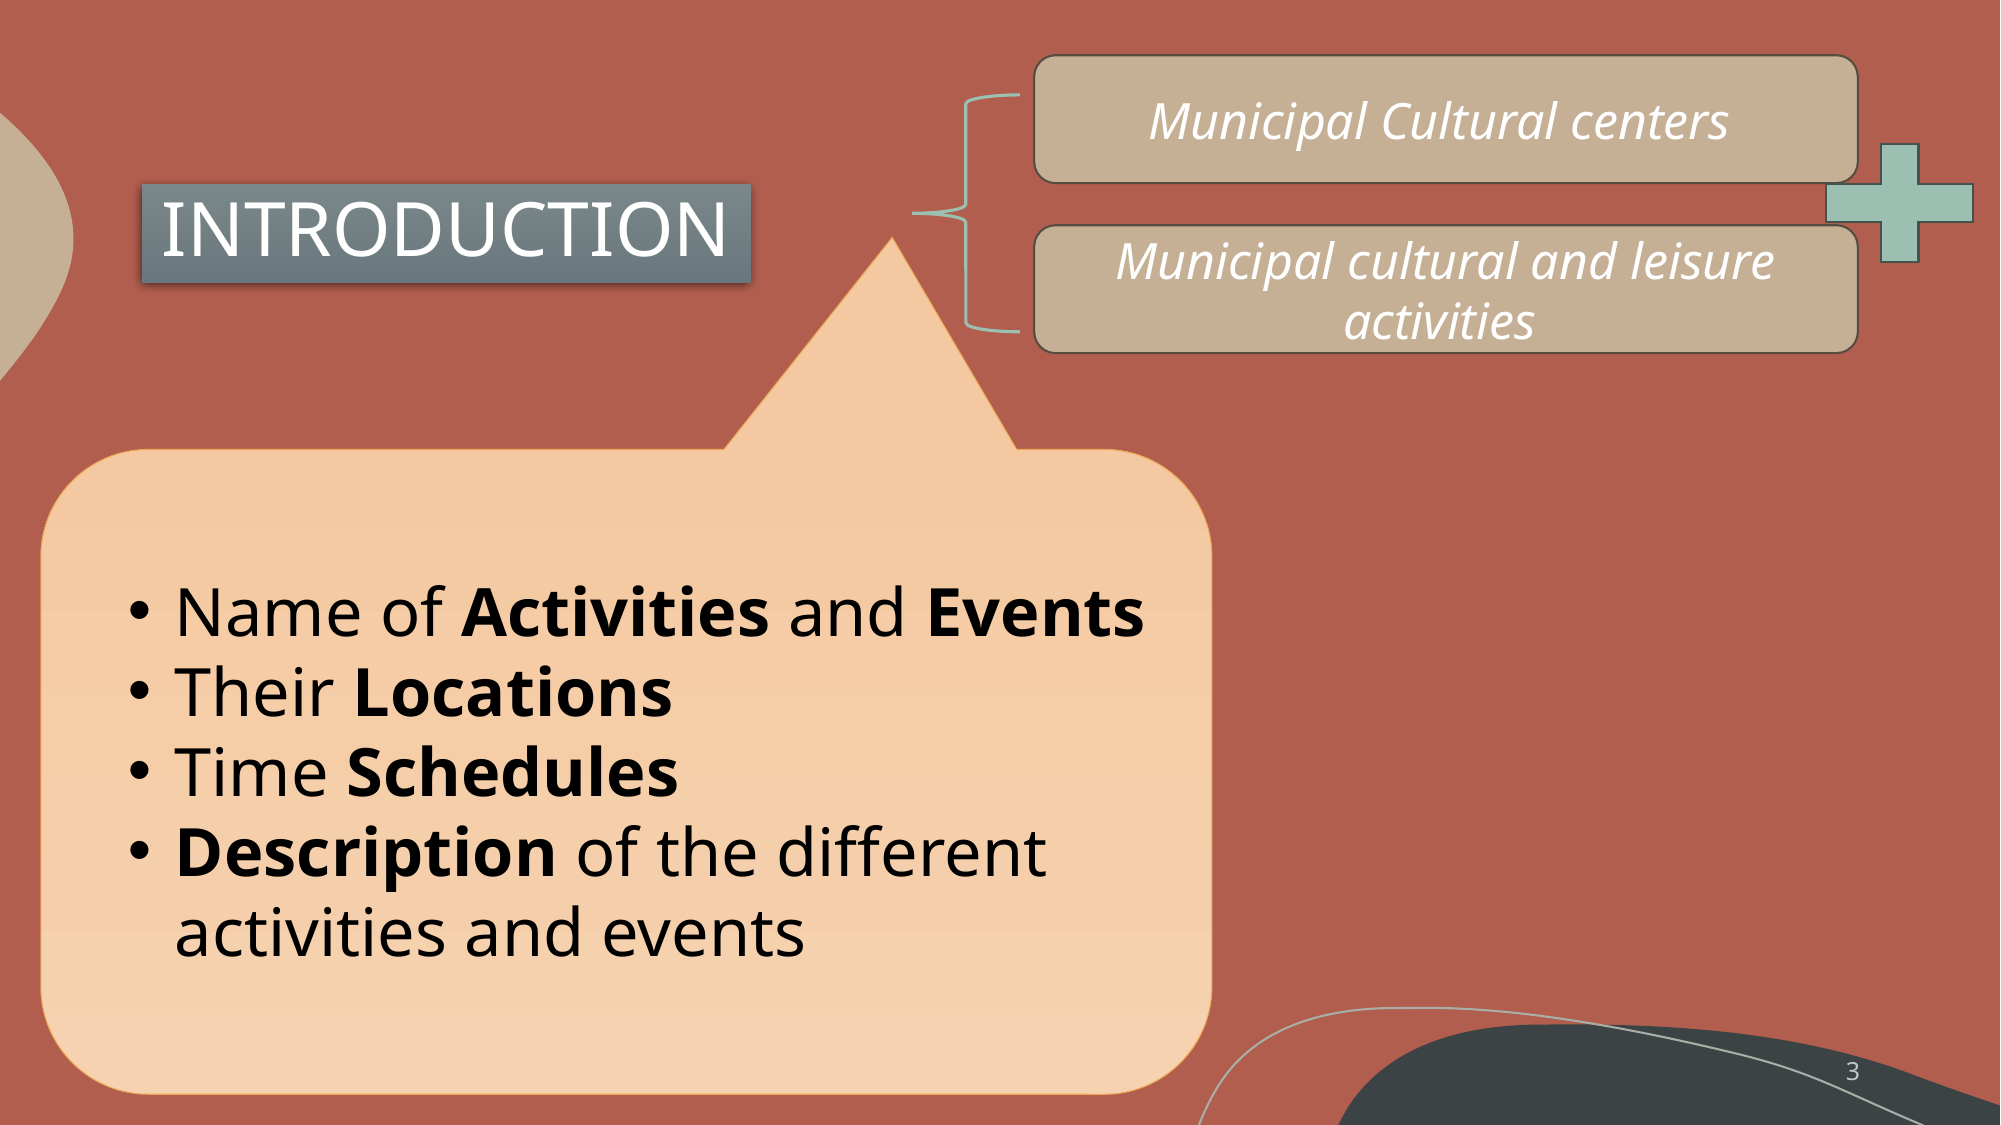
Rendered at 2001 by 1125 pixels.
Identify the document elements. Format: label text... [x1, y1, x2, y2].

text_box [911, 93, 1020, 334]
text_box Name of Activities and Events Their Locations Time Schedules Description of the different activities and events [113, 562, 1166, 977]
text_box Municipal cultural and leisure activities [1033, 224, 1859, 355]
text_box INTRODUCTION [142, 184, 751, 283]
text_box [40, 236, 1213, 1095]
slide_number 3 [1625, 1042, 1875, 1103]
text_box Municipal Cultural centers [1033, 54, 1859, 185]
text_box [1825, 143, 1974, 263]
